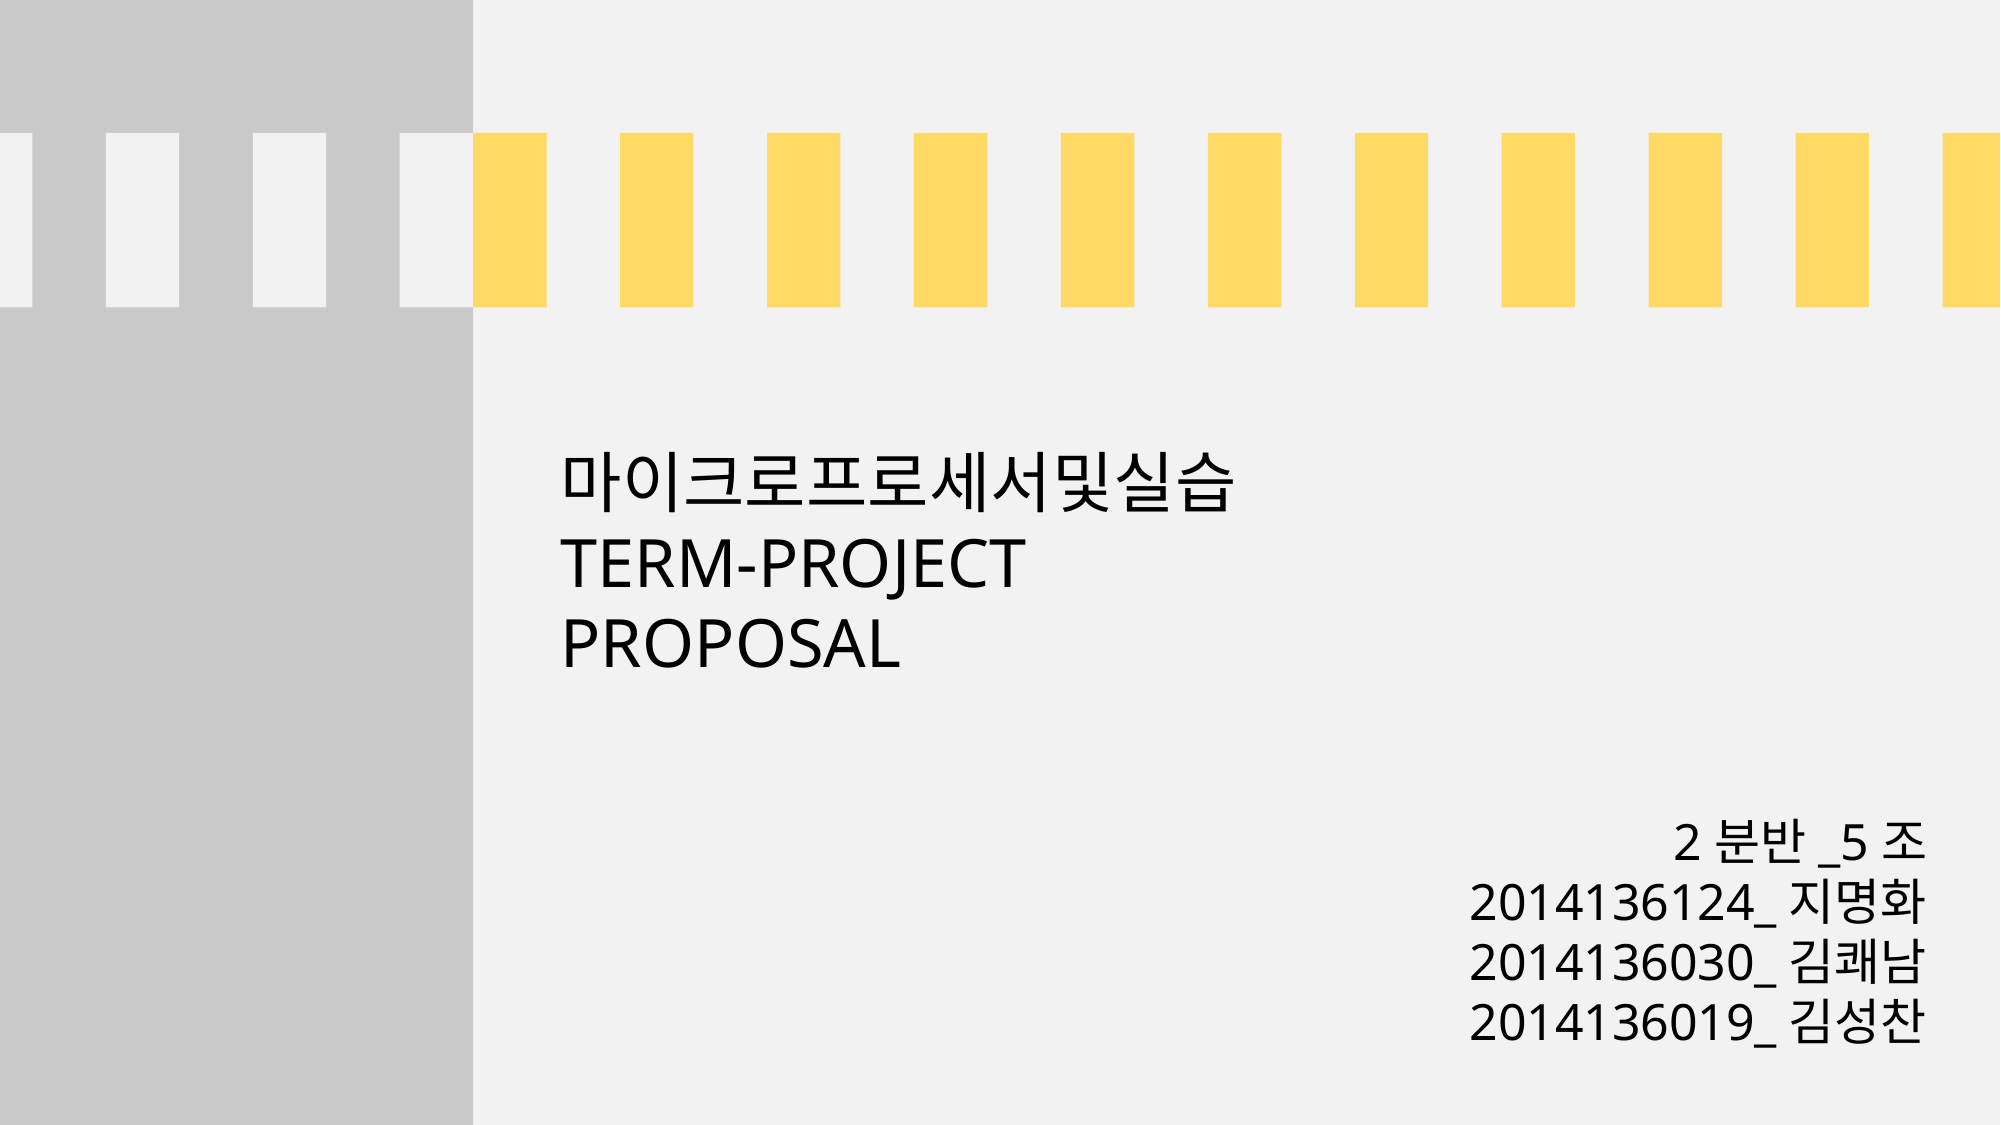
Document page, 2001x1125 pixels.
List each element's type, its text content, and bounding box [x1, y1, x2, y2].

text_box [1501, 132, 1576, 308]
text_box [1060, 132, 1135, 308]
text_box [399, 132, 472, 308]
text_box [105, 132, 180, 308]
text_box [252, 132, 327, 308]
text_box [619, 132, 695, 308]
text_box 마이크로프로세서및실습 TERM-PROJECT PROPOSAL [545, 433, 1252, 689]
text_box [1941, 132, 2000, 308]
text_box [1354, 132, 1429, 308]
text_box [472, 132, 548, 308]
text_box 2분반_5조 2014136124_지명화 2014136030_김쾌남 2014136019_김성찬 [1454, 802, 1942, 1058]
text_box [913, 132, 988, 308]
text_box [0, 0, 474, 1125]
text_box [1795, 132, 1870, 308]
text_box [766, 132, 841, 308]
text_box [1648, 132, 1723, 308]
text_box [1207, 132, 1282, 308]
text_box [0, 132, 33, 308]
